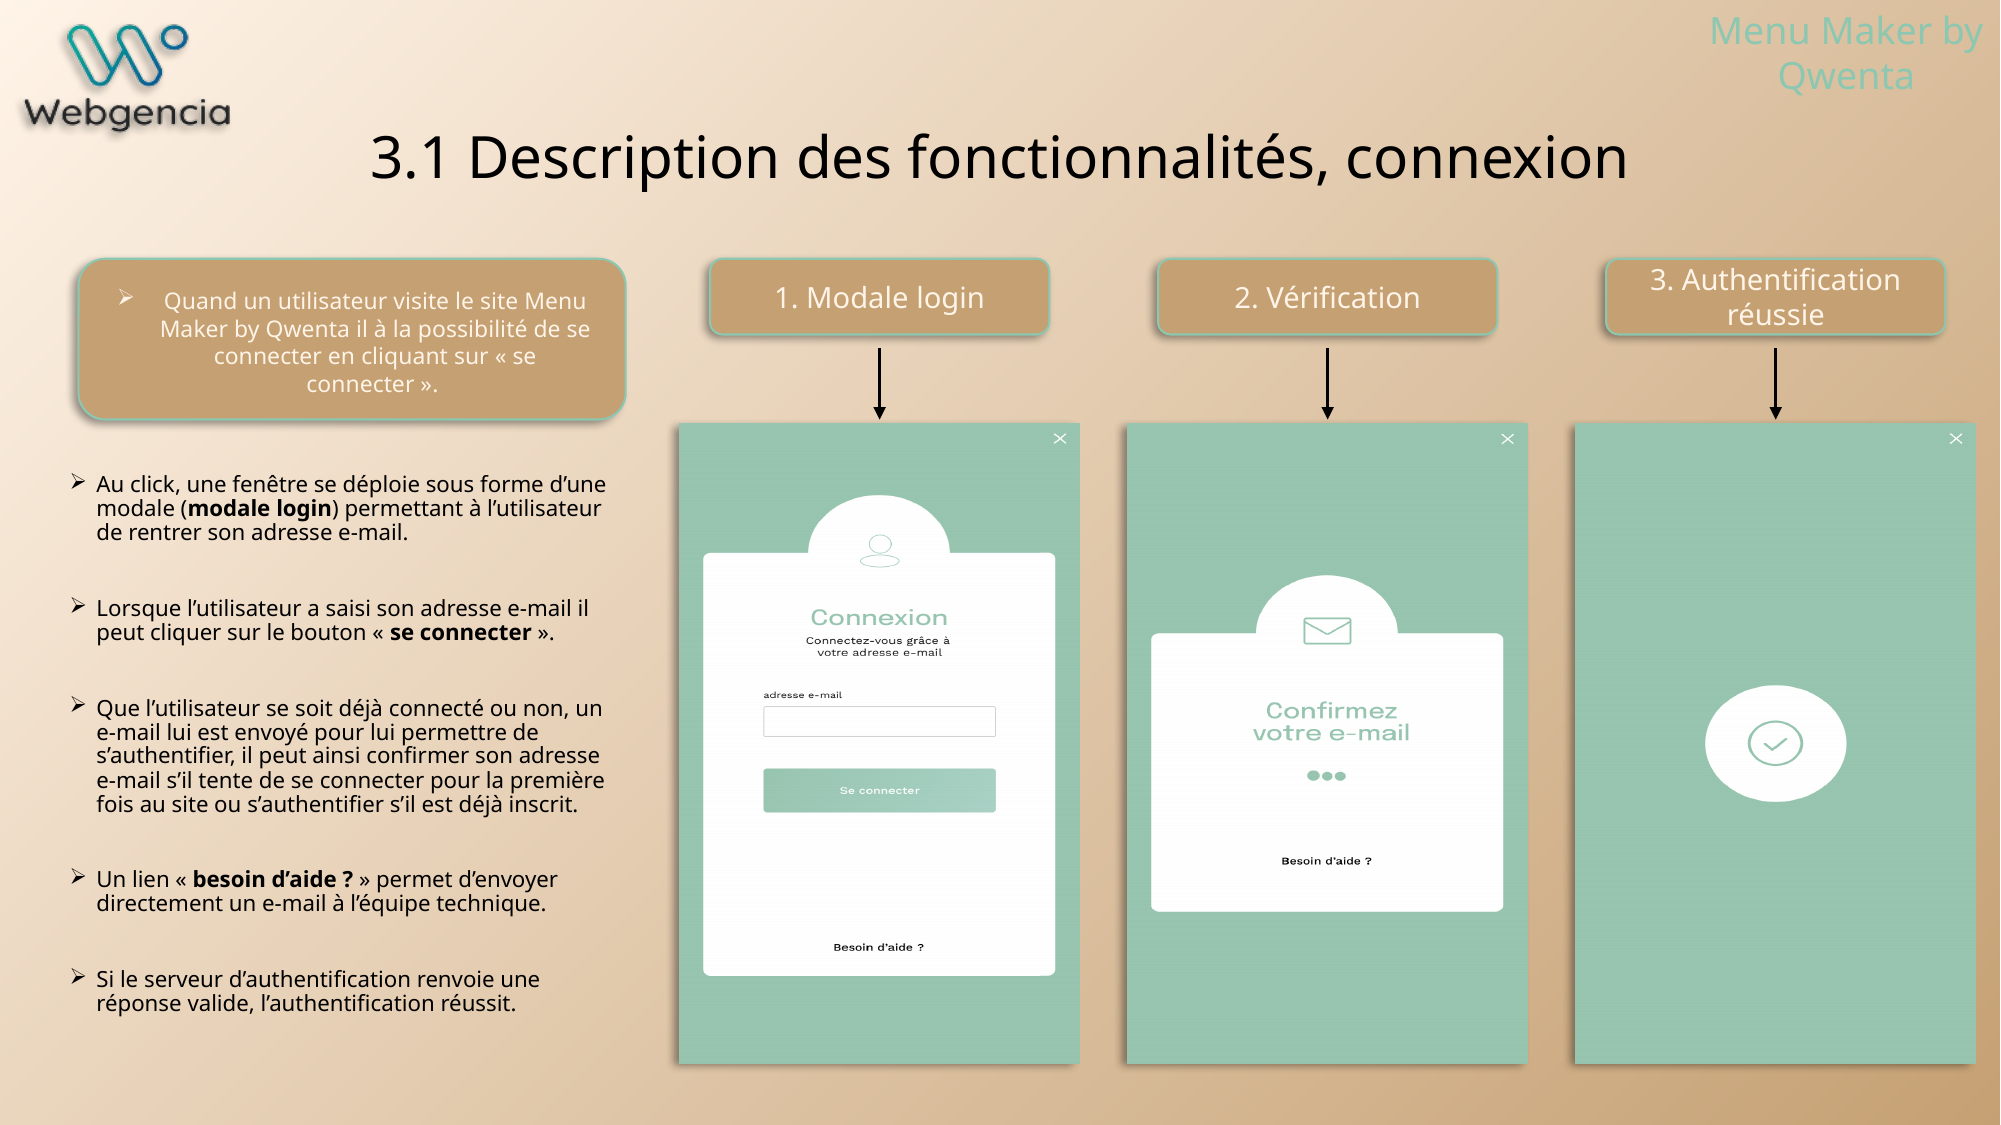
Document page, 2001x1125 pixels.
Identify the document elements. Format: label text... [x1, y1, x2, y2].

picture [1127, 423, 1528, 1064]
text_box 2. Vérification [1156, 257, 1499, 336]
picture [21, 21, 235, 134]
text_box Menu Maker by Qwenta [1692, 0, 2000, 105]
picture [679, 423, 1080, 1064]
picture [1575, 423, 1976, 1064]
text_box Quand un utilisateur visite le site Menu Maker by Qwenta il à la possibilité de se connecter en cliquant sur « se connecter ». [77, 257, 627, 421]
text_box 3. Authentification réussie [1605, 257, 1947, 336]
subtitle Au click, une fenêtre se déploie sous forme d’une modale (modale login) permettant à l’utilisateur de rentrer son adresse e-mail. Lorsque l’utilisateur a saisi son adresse e-mail il peut cliquer sur le bouton « se connecter ». Que l’utilisateur se soit déjà connecté ou non, un e-mail lui est envoyé pour lui permettre de s’authentifier, il peut ainsi confirmer son adresse e-mail s’il tente de se connecter pour la première fois au site ou s’authentifier s’il est déjà inscrit. Un lien « besoin d’aide ? » permet d’envoyer directement un e-mail à l’équipe technique. Si le serveur d’authentification renvoie une réponse valide, l’authentification réussit. [54, 431, 632, 1122]
title 3.1 Description des fonctionnalités, connexion [0, 106, 2000, 199]
text_box 1. Modale login [708, 257, 1051, 336]
